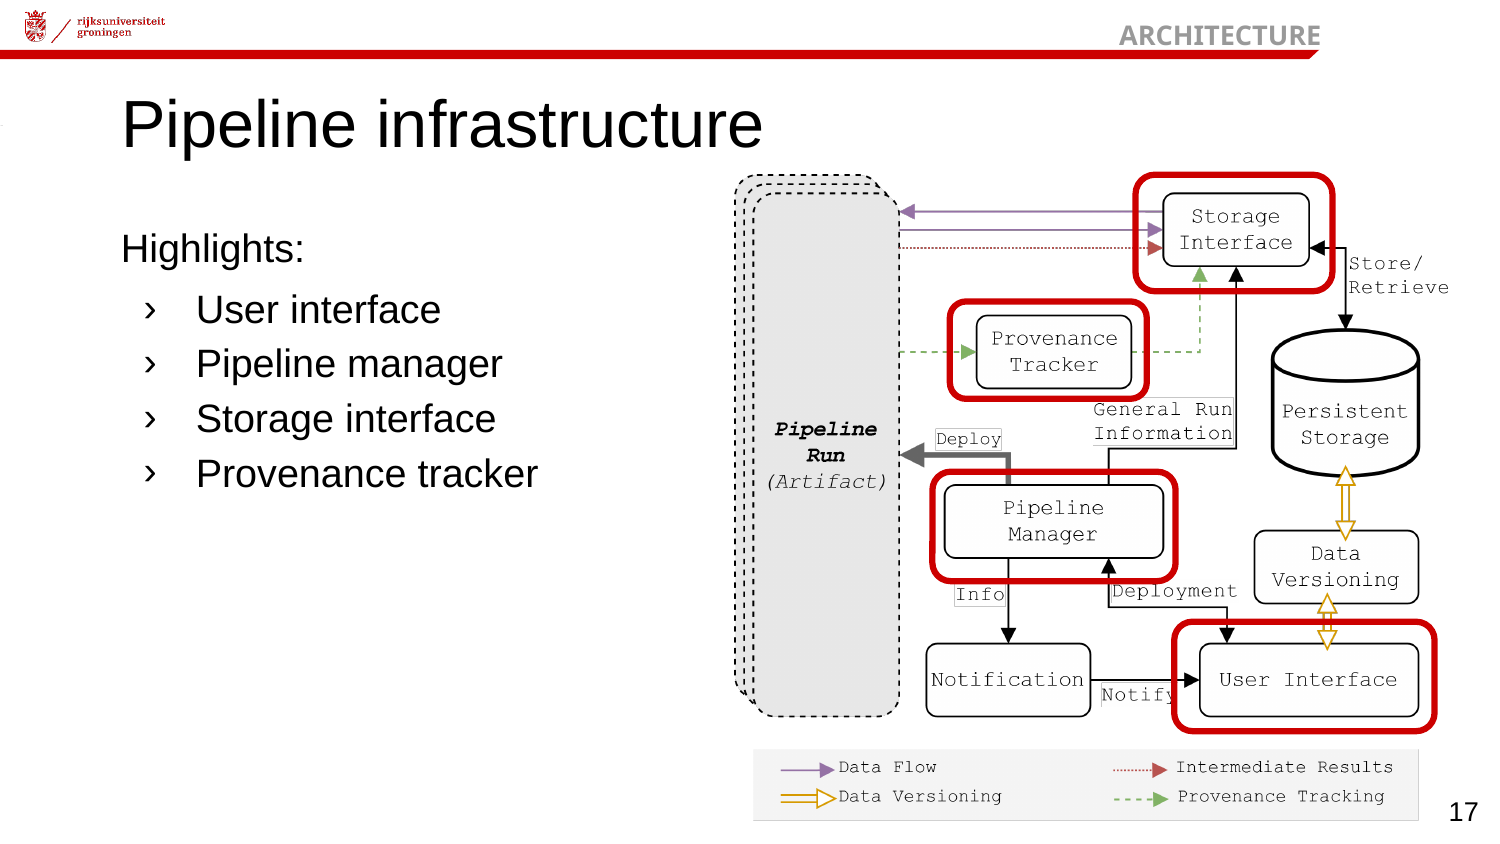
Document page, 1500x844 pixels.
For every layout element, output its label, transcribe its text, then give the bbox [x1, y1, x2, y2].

text_box ARCHITECTURE [1104, 3, 1339, 54]
slide_number ‹#› [1403, 779, 1494, 844]
picture [734, 174, 1453, 823]
list Highlights: User interface Pipeline manager Storage interface Provenance tracker [0, 166, 723, 800]
picture [25, 10, 165, 43]
title Pipeline infrastructure [0, 71, 1500, 170]
